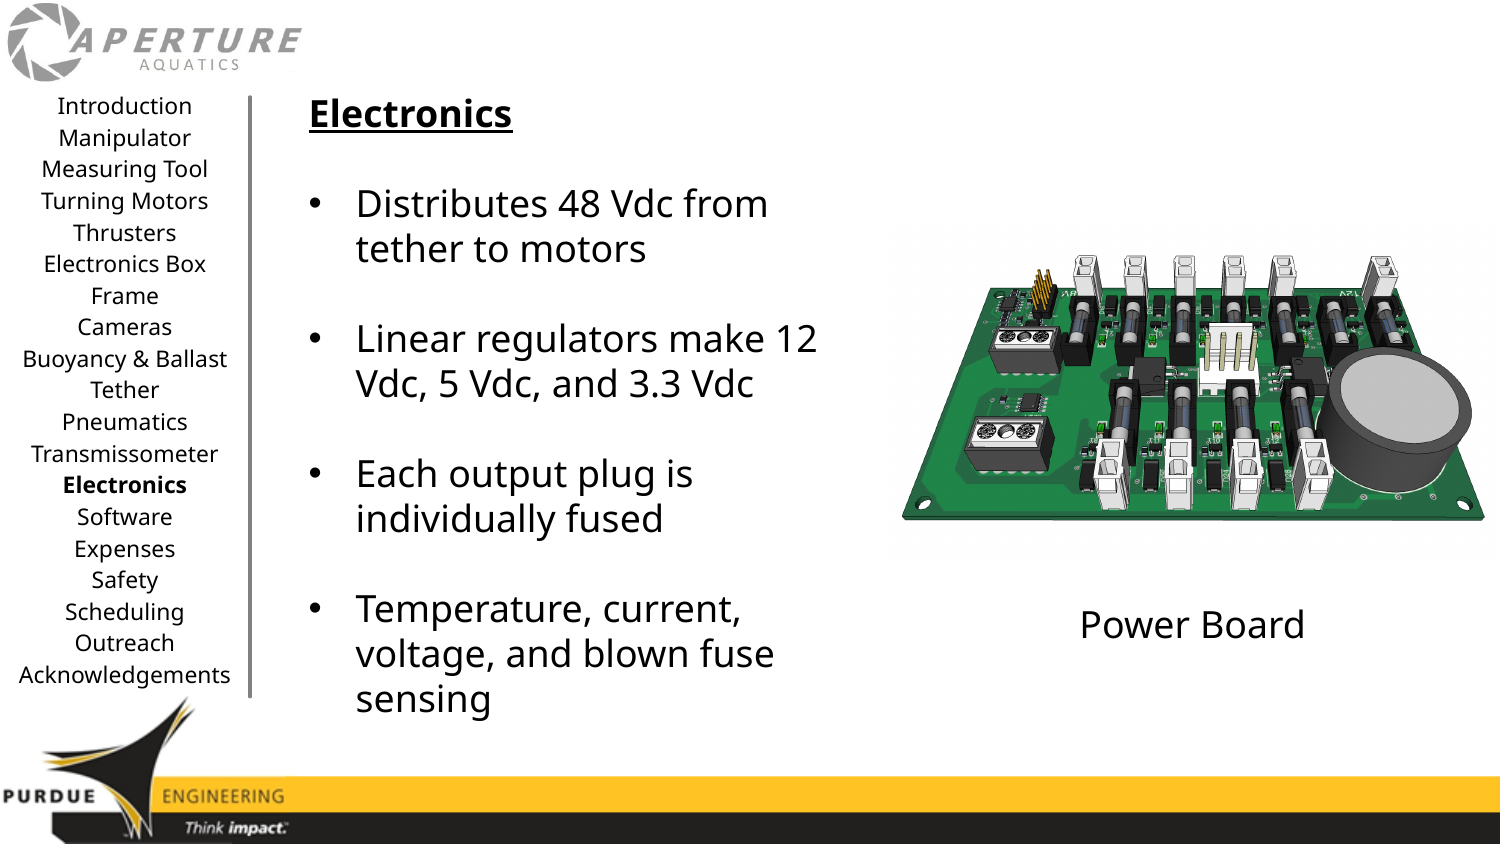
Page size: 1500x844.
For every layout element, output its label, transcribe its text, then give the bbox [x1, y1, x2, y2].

text_box Power Board [995, 593, 1390, 653]
picture [4, 0, 305, 84]
picture [885, 224, 1500, 560]
text_box Introduction Manipulator Measuring Tool Turning Motors Thrusters Electronics Box Frame Cameras Buoyancy & Ballast Tether Pneumatics Transmissometer Electronics Software Expenses Safety Scheduling Outreach Acknowledgements [0, 84, 250, 696]
text_box Electronics Distributes 48 Vdc from tether to motors Linear regulators make 12 Vdc, 5 Vdc, and 3.3 Vdc Each output plug is individually fused Temperature, current, voltage, and blown fuse sensing [293, 82, 888, 728]
picture [1, 695, 1500, 844]
